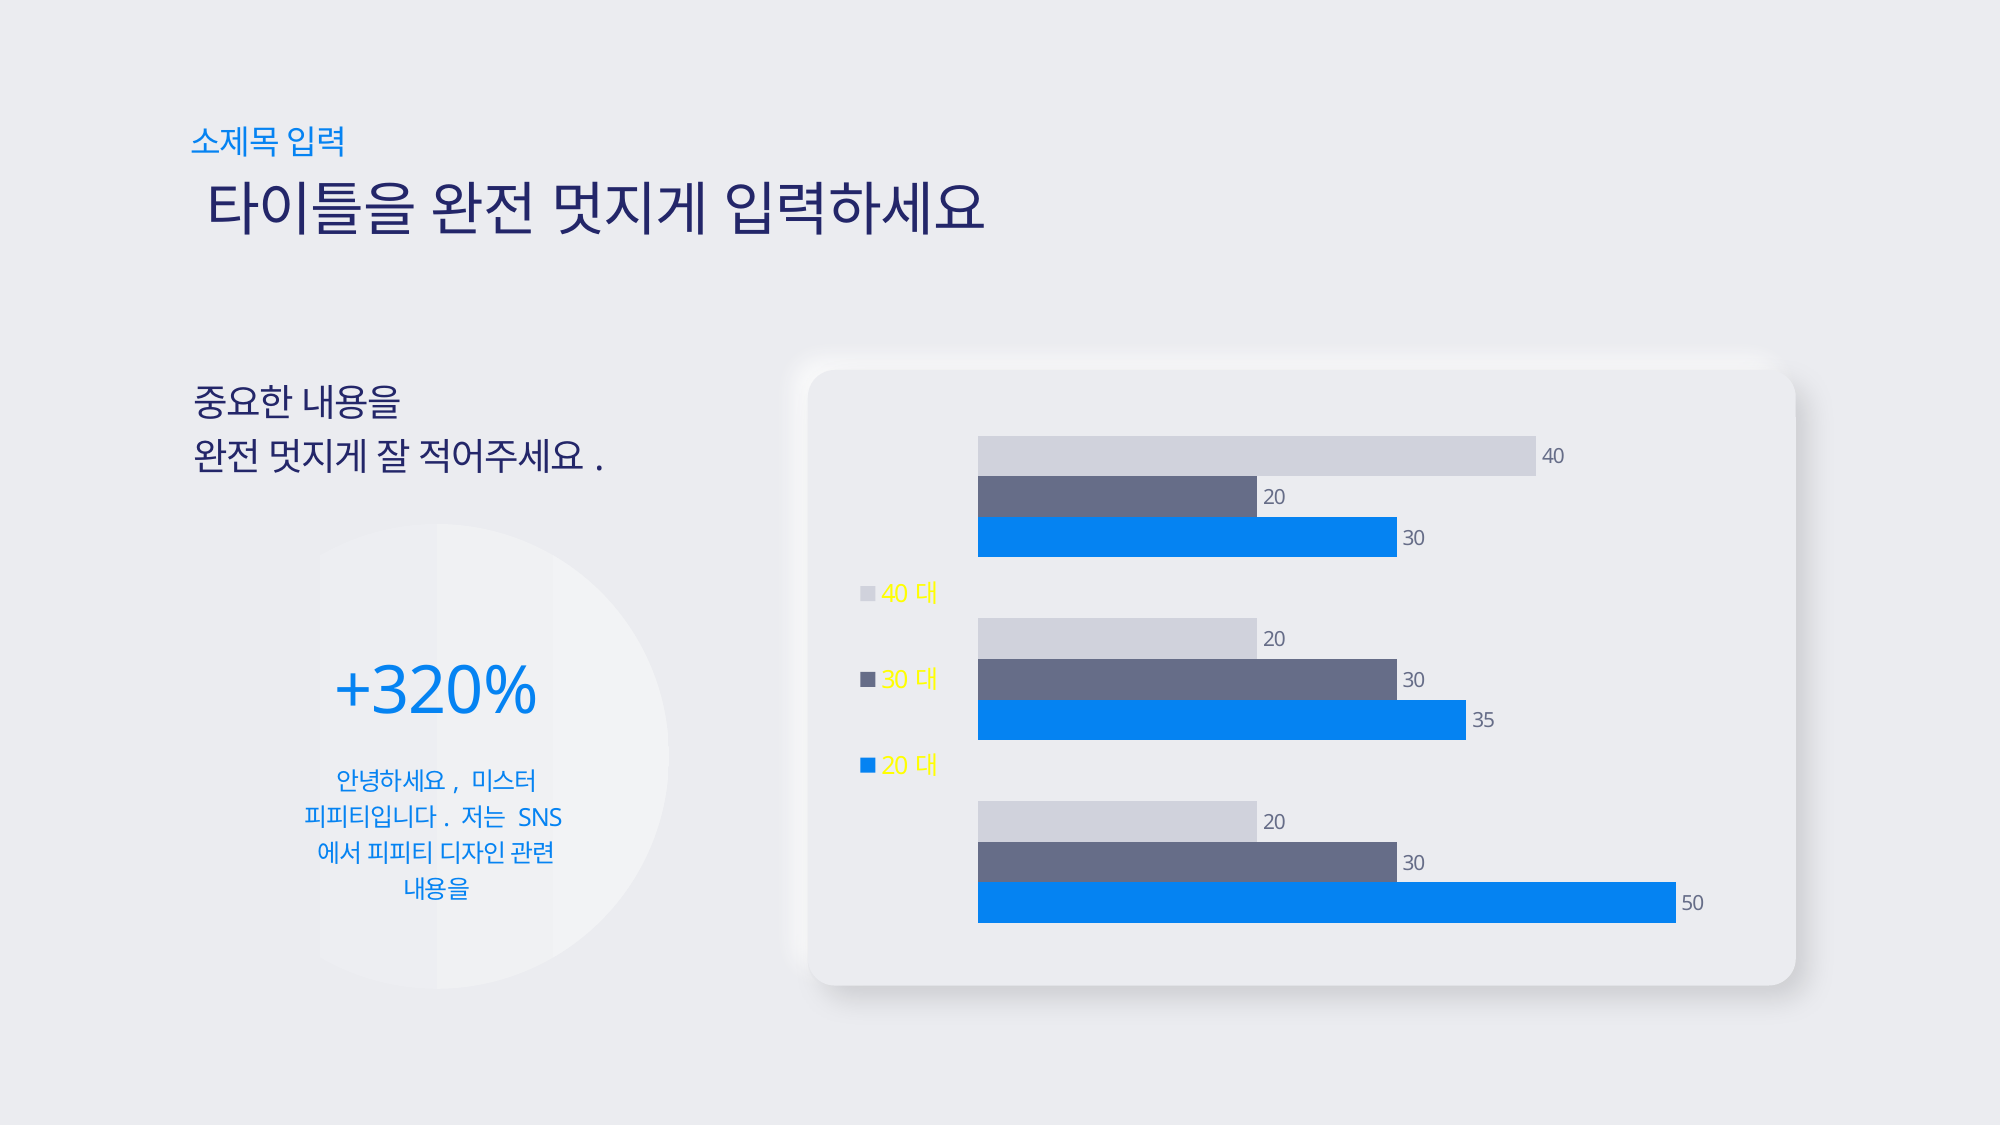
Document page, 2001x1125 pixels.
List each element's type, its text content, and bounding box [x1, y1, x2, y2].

text_box 타이틀을 완전 멋지게 입력하세요 [206, 165, 987, 243]
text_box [807, 369, 1796, 989]
text_box +320% [334, 647, 539, 728]
text_box 안녕하세요, 미스터 피피티입니다. 저는 SNS에서 피피티 디자인 관련 내용을 [288, 759, 586, 903]
text_box 소제목 입력 [190, 120, 348, 161]
text_box 중요한 내용을 완전 멋지게 잘 적어주세요. [193, 369, 605, 478]
chart [822, 382, 1816, 977]
text_box [204, 523, 669, 989]
